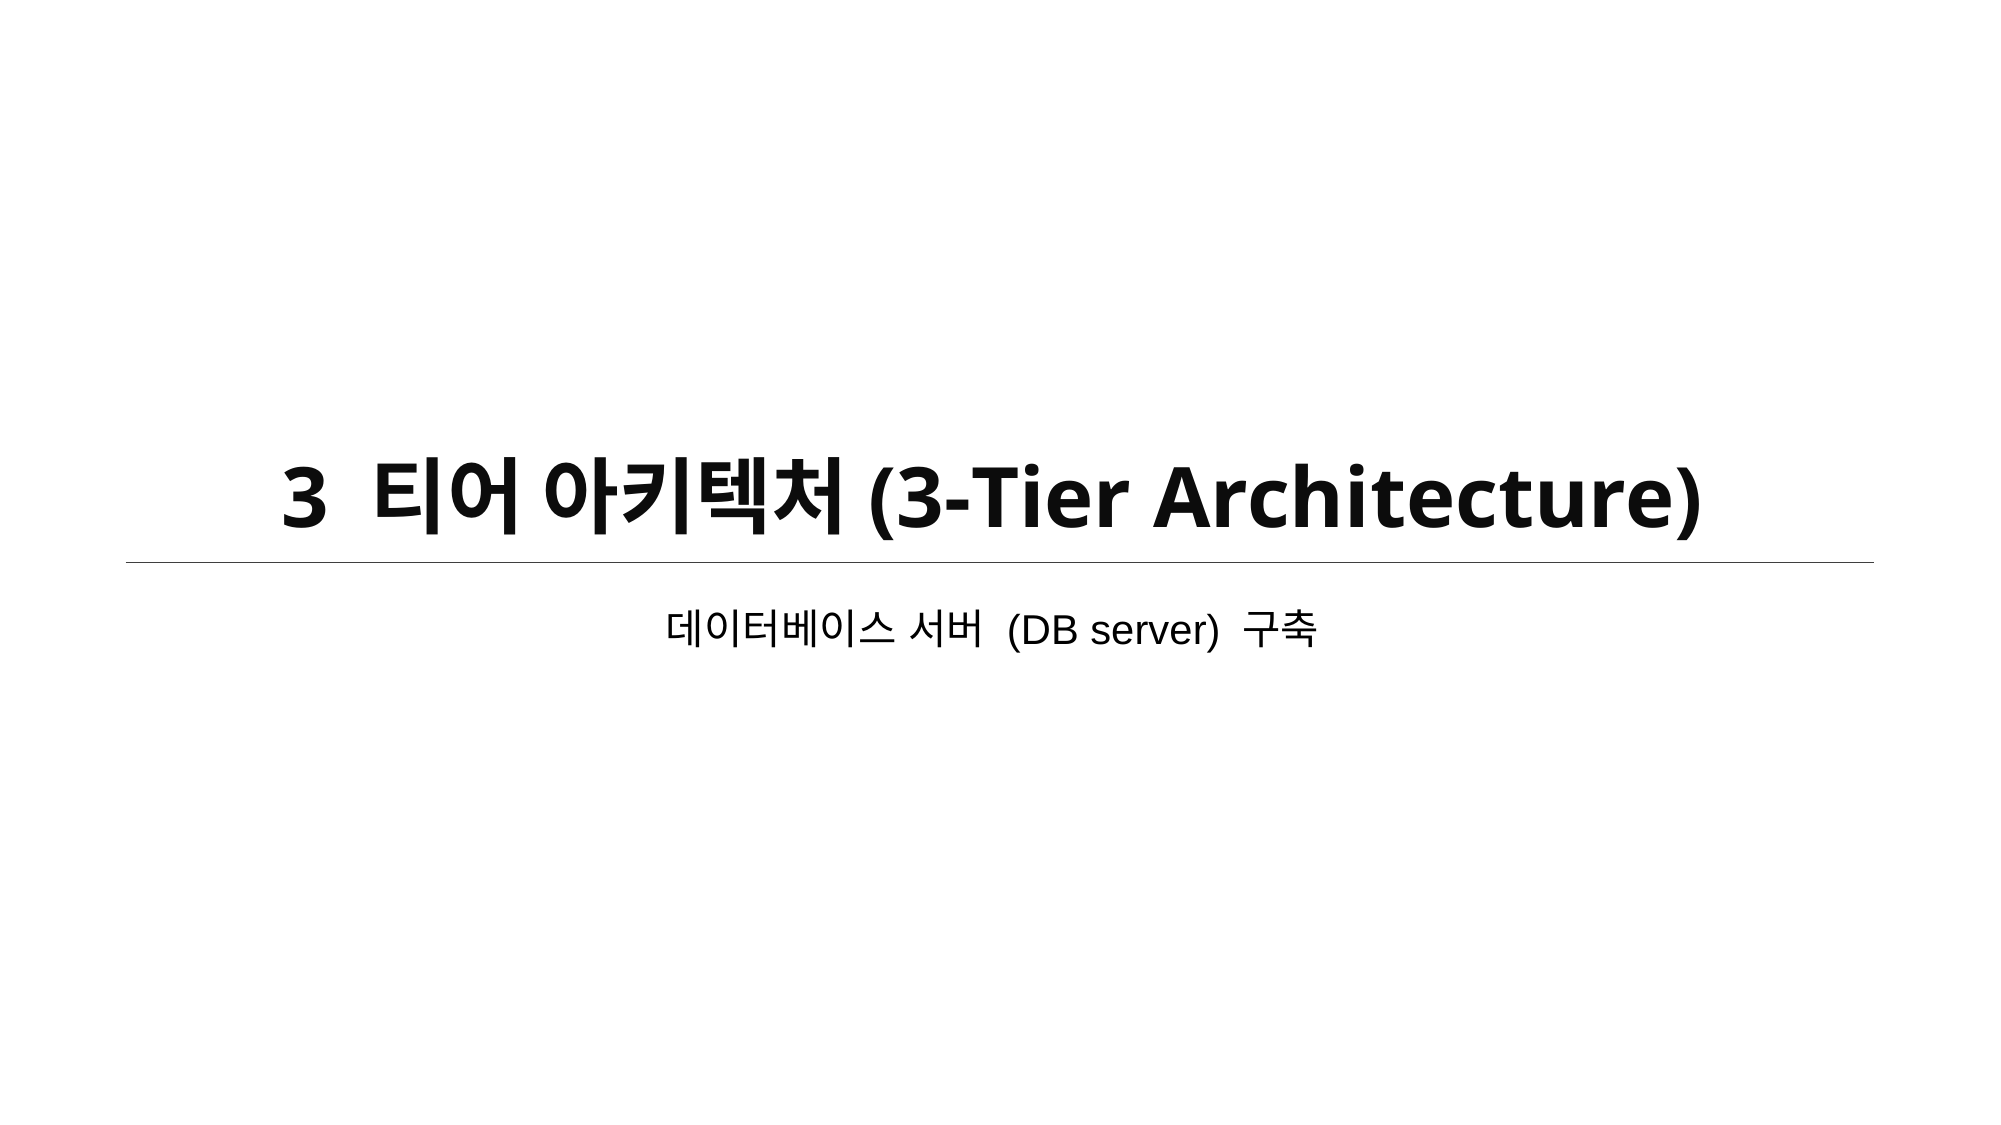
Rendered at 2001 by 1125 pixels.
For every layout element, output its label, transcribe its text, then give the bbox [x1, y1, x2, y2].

subtitle 데이터베이스 서버 (DB server) 구축 [0, 592, 2000, 669]
title 3 티어 아키텍처(3-Tier Architecture) [0, 457, 2000, 552]
